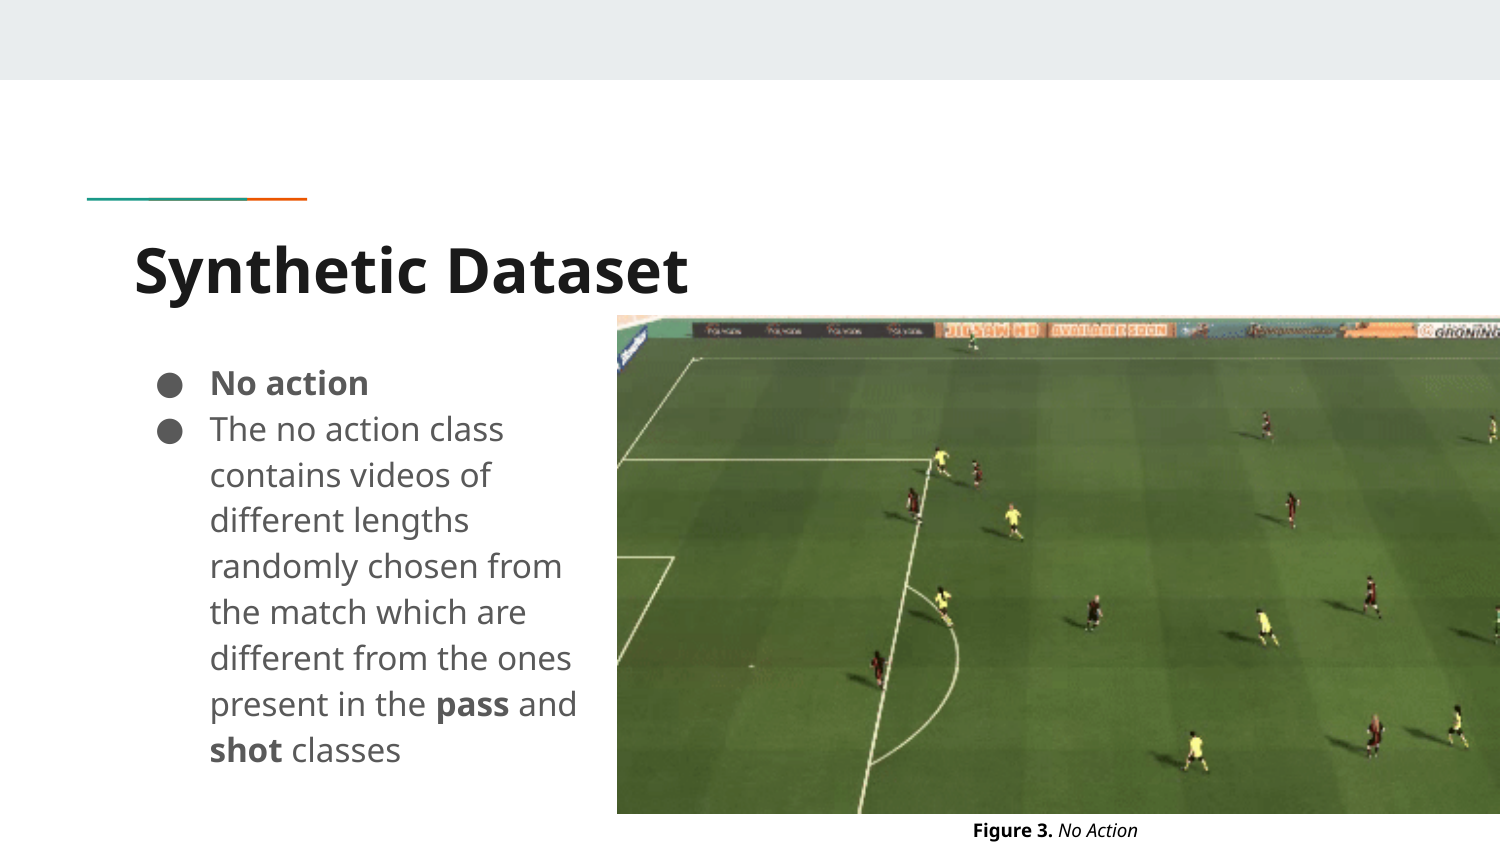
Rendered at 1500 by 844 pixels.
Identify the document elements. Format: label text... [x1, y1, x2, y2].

picture [616, 315, 1500, 815]
title Synthetic Dataset [119, 216, 1381, 305]
text_box Figure 3. No Action [937, 822, 1174, 844]
list No action The no action class contains videos of different lengths randomly chosen from the match which are different from the ones present in the pass and shot classes [119, 341, 611, 795]
